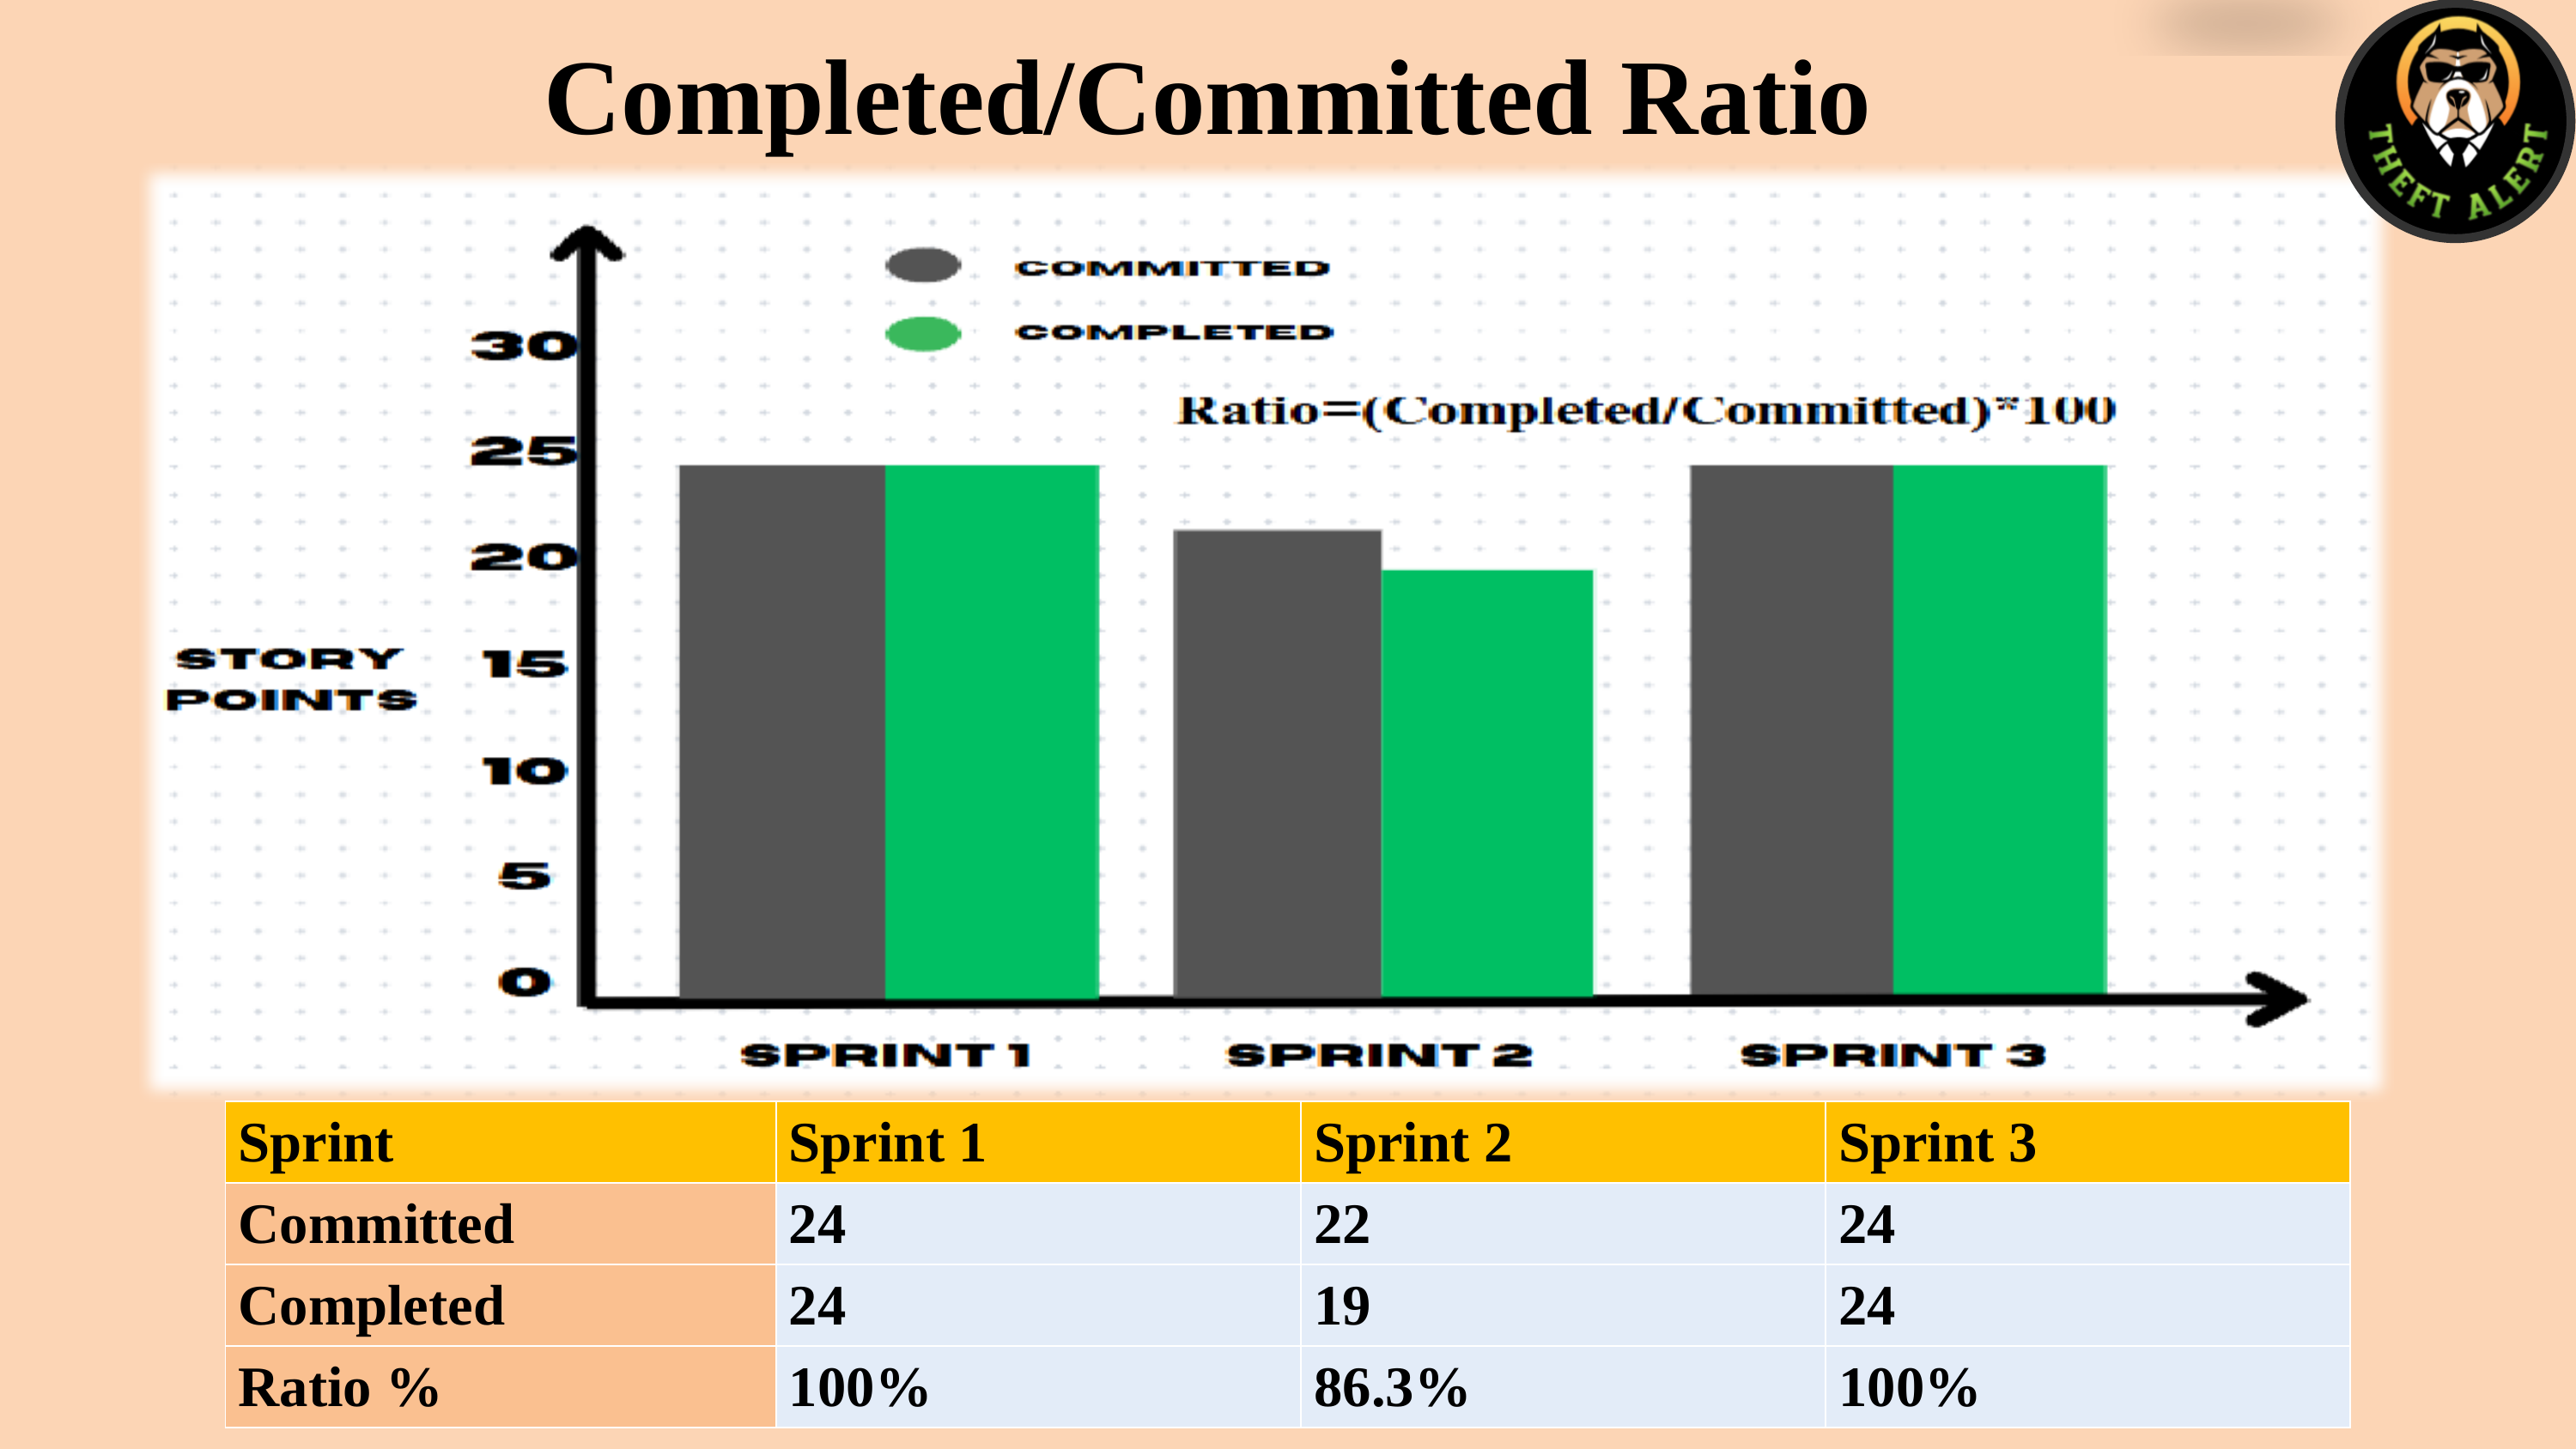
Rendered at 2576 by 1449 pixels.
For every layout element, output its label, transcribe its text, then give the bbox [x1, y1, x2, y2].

table_cell 100% [777, 1347, 1300, 1427]
table_header Sprint 1 [777, 1112, 1300, 1182]
table_cell 24 [1826, 1265, 2349, 1345]
table_cell 24 [777, 1265, 1300, 1345]
table_header Sprint [226, 1112, 775, 1182]
text_box Completed/Committed Ratio [531, 21, 2002, 161]
table_cell 24 [777, 1184, 1300, 1264]
picture [139, 3, 2572, 1102]
table_header Sprint 2 [1302, 1112, 1825, 1182]
table_cell Committed [226, 1184, 775, 1264]
table_cell Completed [226, 1265, 775, 1345]
table_cell 86.3% [1302, 1347, 1825, 1427]
table_cell Ratio % [226, 1347, 775, 1427]
table_cell 100% [1826, 1347, 2349, 1427]
table_cell 22 [1302, 1184, 1825, 1264]
table_cell 19 [1302, 1265, 1825, 1345]
table_header Sprint 3 [1826, 1112, 2349, 1182]
table_cell 24 [1826, 1184, 2349, 1264]
